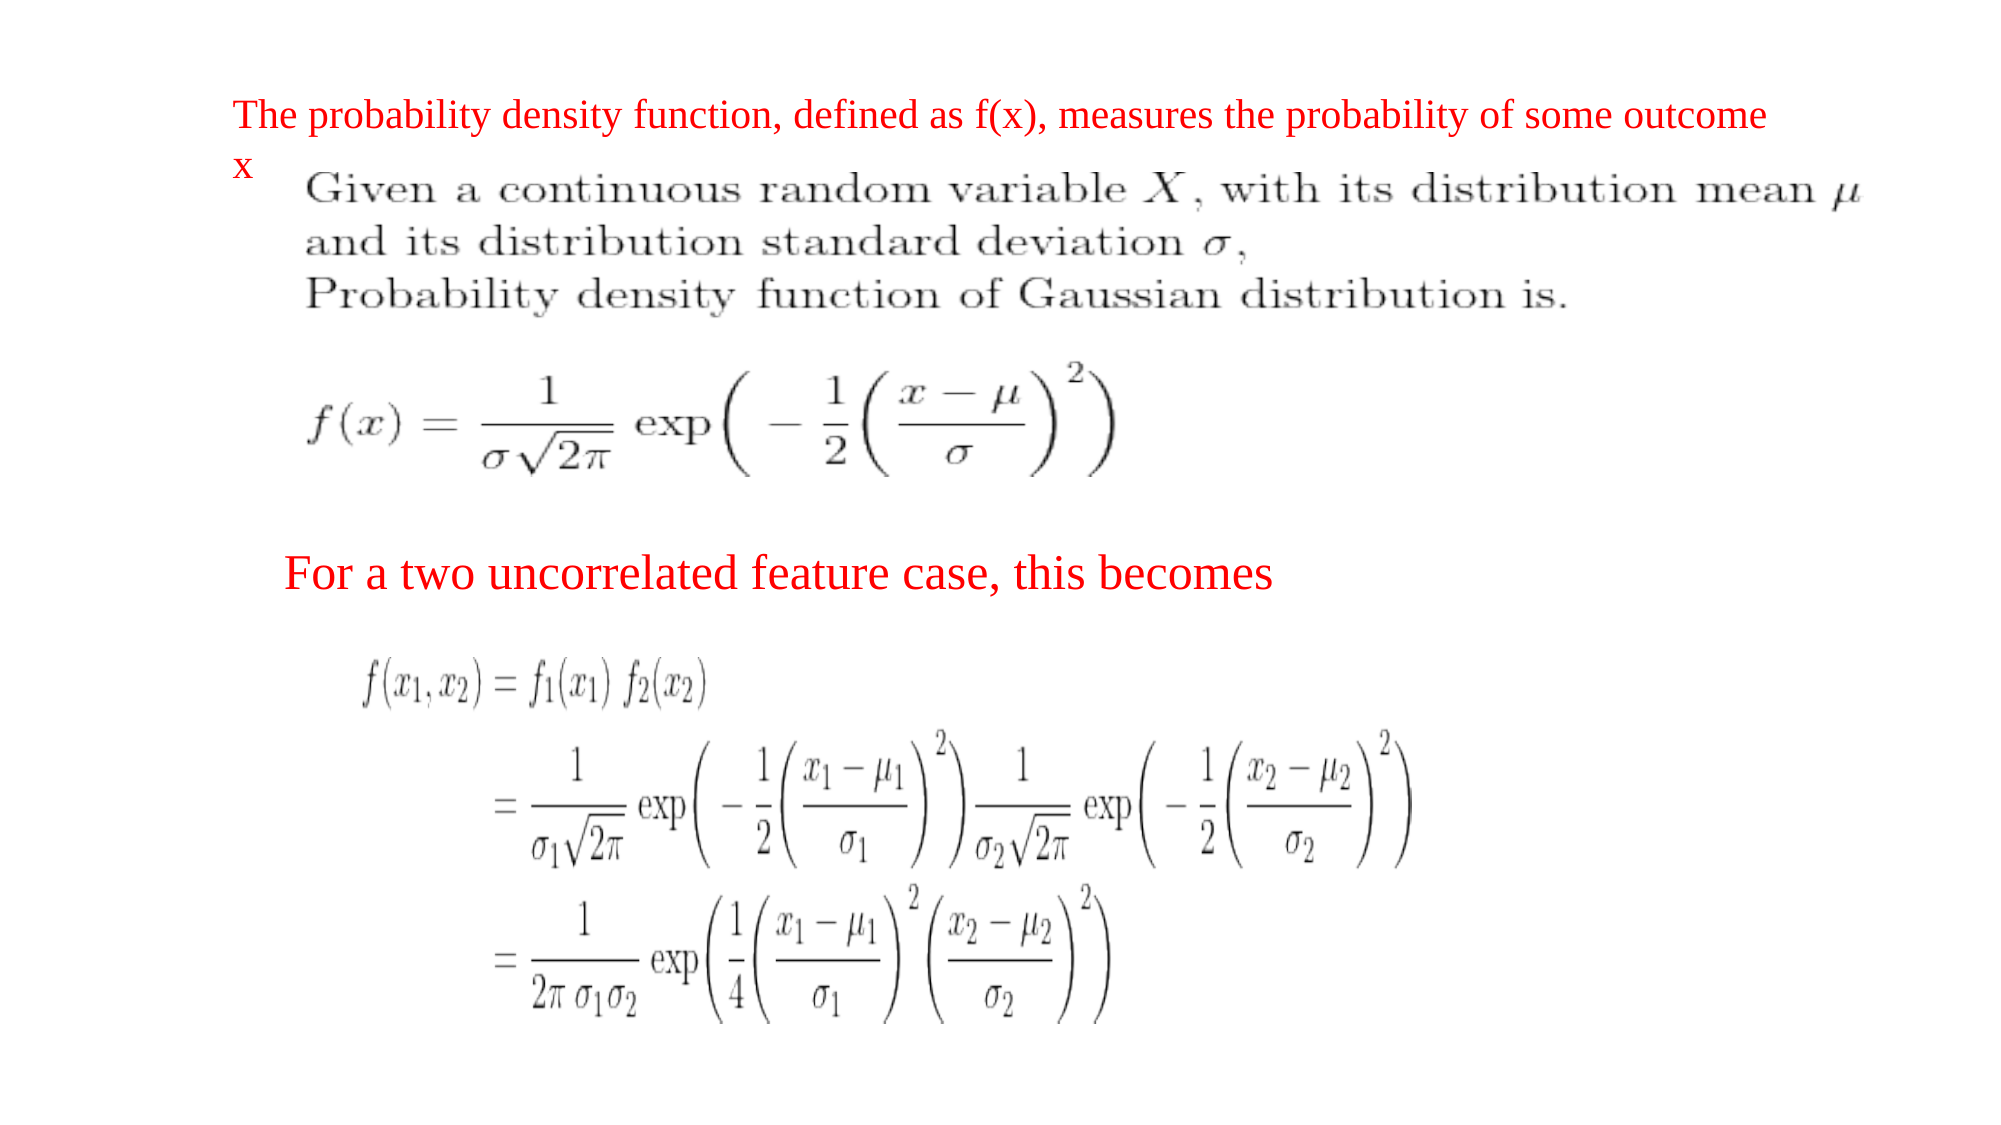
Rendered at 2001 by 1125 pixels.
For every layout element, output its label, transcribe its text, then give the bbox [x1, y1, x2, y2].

picture [361, 657, 1412, 1024]
text_box The probability density function, defined as f(x), measures the probability of some outcome x [218, 79, 1825, 195]
picture [305, 172, 1864, 477]
text_box For a two uncorrelated feature case, this becomes [269, 531, 1536, 727]
